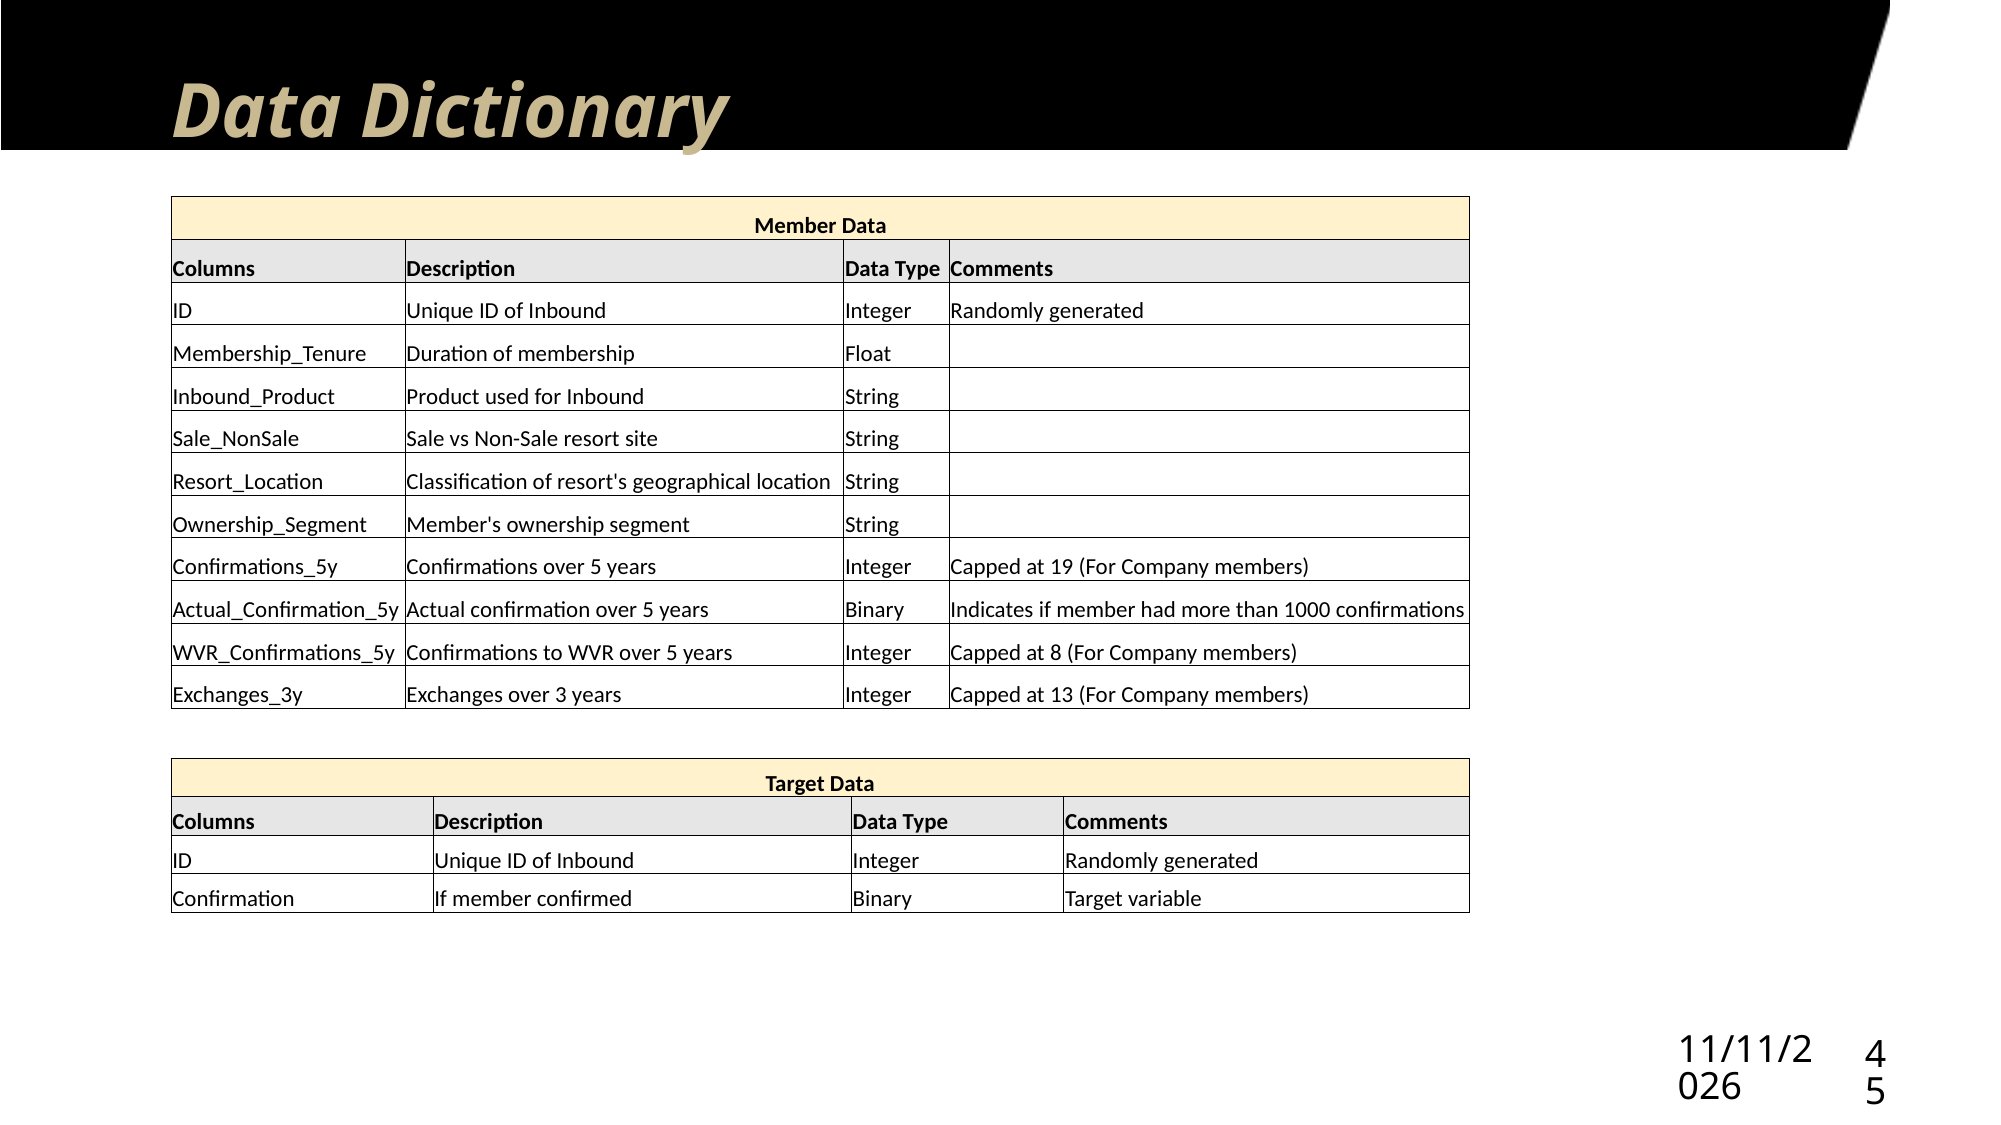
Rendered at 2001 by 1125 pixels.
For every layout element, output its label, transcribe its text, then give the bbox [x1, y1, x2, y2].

table_header Member Data [172, 197, 1469, 239]
table_cell Binary [852, 874, 1063, 912]
table_cell Capped at 19 (For Company members) [950, 538, 1469, 580]
table_cell [950, 368, 1469, 410]
table_cell String [844, 411, 949, 452]
table_cell [950, 325, 1469, 367]
table_cell Data Type [852, 797, 1063, 835]
table_cell Sale_NonSale [172, 411, 405, 452]
table_cell Actual_Confirmation_5y [172, 581, 405, 623]
table_cell Product used for Inbound [406, 368, 843, 410]
table_cell [950, 411, 1469, 452]
table_cell Inbound_Product [172, 368, 405, 410]
title Data Dictionary [168, 70, 1689, 158]
table_cell Confirmation [172, 874, 433, 912]
table_cell String [844, 496, 949, 537]
table_cell Comments [1064, 797, 1469, 835]
table_cell Description [434, 797, 851, 835]
table_cell String [844, 453, 949, 495]
table_cell If member confirmed [434, 874, 851, 912]
table_cell Capped at 8 (For Company members) [950, 624, 1469, 665]
table_cell Columns [172, 240, 405, 282]
table_cell Actual confirmation over 5 years [406, 581, 843, 623]
table_cell Duration of membership [406, 325, 843, 367]
slide_number 45 [1838, 1013, 1919, 1074]
table_cell WVR_Confirmations_5y [172, 624, 405, 665]
table_cell Member's ownership segment [406, 496, 843, 537]
table_cell Integer [852, 836, 1063, 873]
table_cell Randomly generated [1064, 836, 1469, 873]
table_cell [950, 453, 1469, 495]
table_cell Exchanges_3y [172, 666, 405, 708]
table_cell ID [172, 283, 405, 324]
table_header Target Data [172, 759, 1469, 796]
table_cell Integer [844, 666, 949, 708]
table_cell Confirmations over 5 years [406, 538, 843, 580]
table_cell ID [172, 836, 433, 873]
table_cell Sale vs Non-Sale resort site [406, 411, 843, 452]
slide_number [1662, 1017, 1834, 1071]
table_cell Ownership_Segment [172, 496, 405, 537]
table_cell Integer [844, 538, 949, 580]
table_cell [950, 496, 1469, 537]
table_cell Float [844, 325, 949, 367]
table_cell Unique ID of Inbound [406, 283, 843, 324]
table_cell Target variable [1064, 874, 1469, 912]
table_cell Data Type [844, 240, 949, 282]
table_cell String [844, 368, 949, 410]
table_cell Integer [844, 624, 949, 665]
table_cell Unique ID of Inbound [434, 836, 851, 873]
table_cell Classification of resort's geographical location [406, 453, 843, 495]
table_cell Comments [950, 240, 1469, 282]
table_cell Exchanges over 3 years [406, 666, 843, 708]
table_cell Confirmations_5y [172, 538, 405, 580]
table_cell Description [406, 240, 843, 282]
table_cell Resort_Location [172, 453, 405, 495]
table_cell Confirmations to WVR over 5 years [406, 624, 843, 665]
table_cell Indicates if member had more than 1000 confirmations [950, 581, 1469, 623]
table_cell Columns [172, 797, 433, 835]
table_cell Membership_Tenure [172, 325, 405, 367]
table_cell Integer [844, 283, 949, 324]
table_cell Randomly generated [950, 283, 1469, 324]
table_cell Binary [844, 581, 949, 623]
table_cell Capped at 13 (For Company members) [950, 666, 1469, 708]
